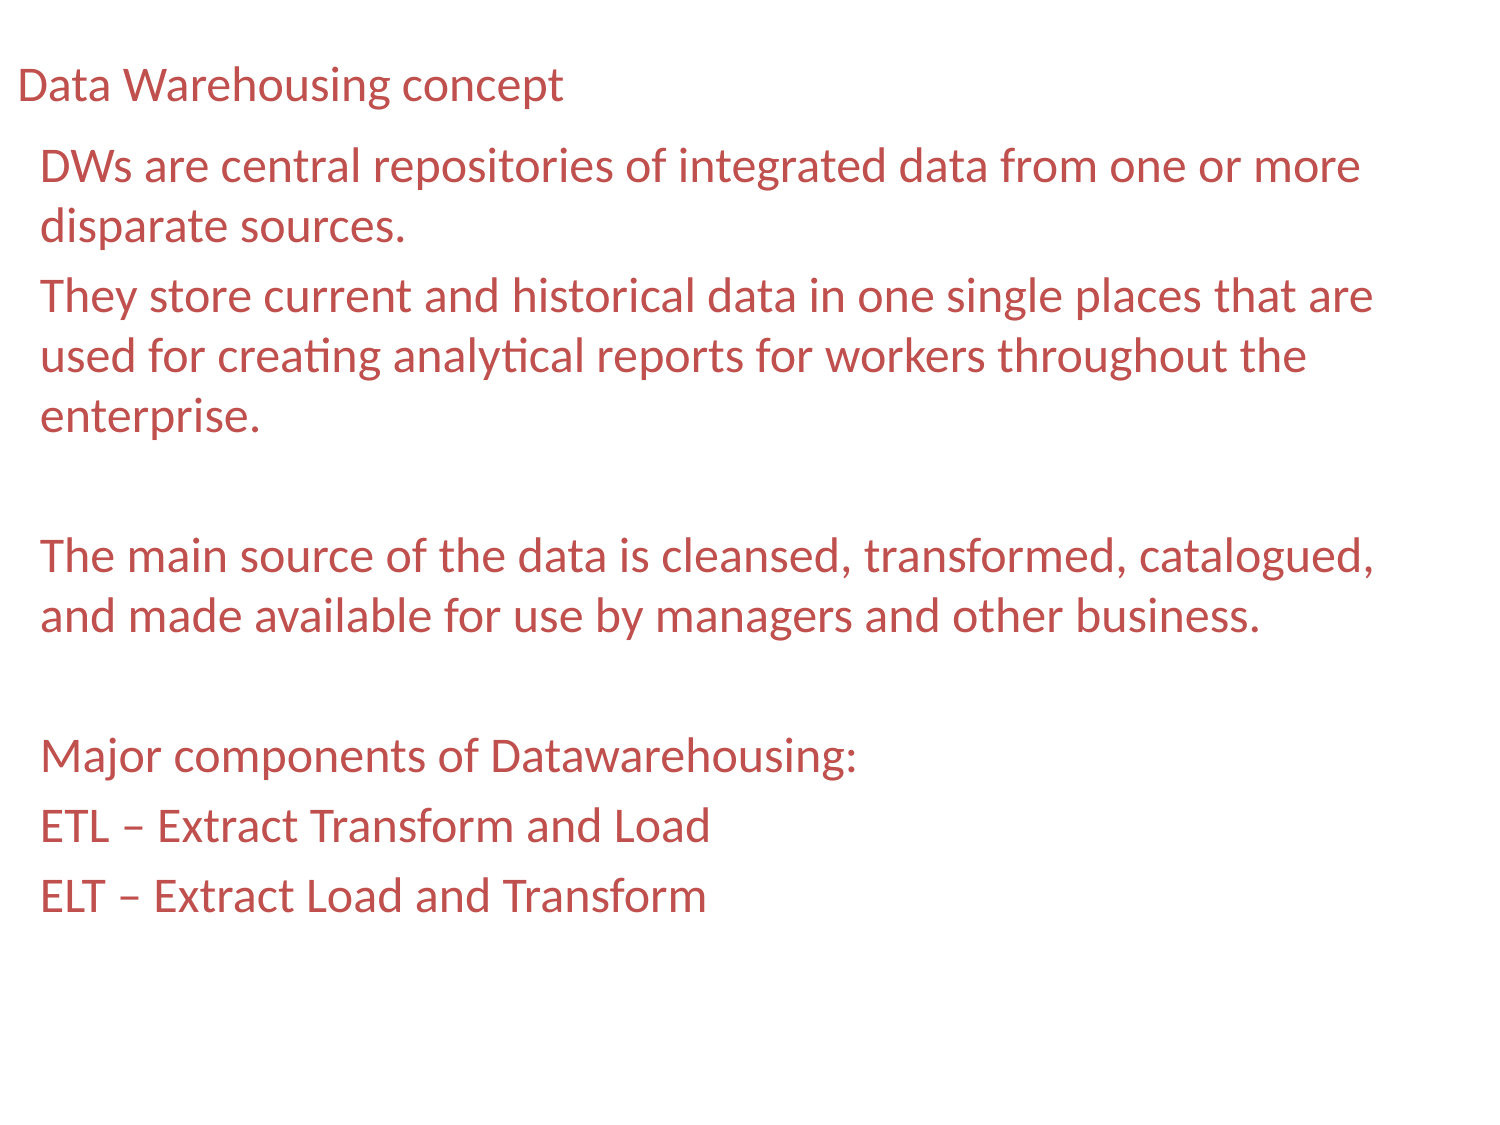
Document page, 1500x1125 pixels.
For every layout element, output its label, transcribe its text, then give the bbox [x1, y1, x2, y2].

title Data Warehousing concept [2, 37, 1425, 125]
subtitle DWs are central repositories of integrated data from one or more disparate sources. They store current and historical data in one single places that are used for creating analytical reports for workers throughout the enterprise. The main source of the data is cleansed, transformed, catalogued, and made available for use by managers and other business. Major components of Datawarehousing: ETL – Extract Transform and Load ELT – Extract Load and Transform [24, 125, 1450, 1075]
